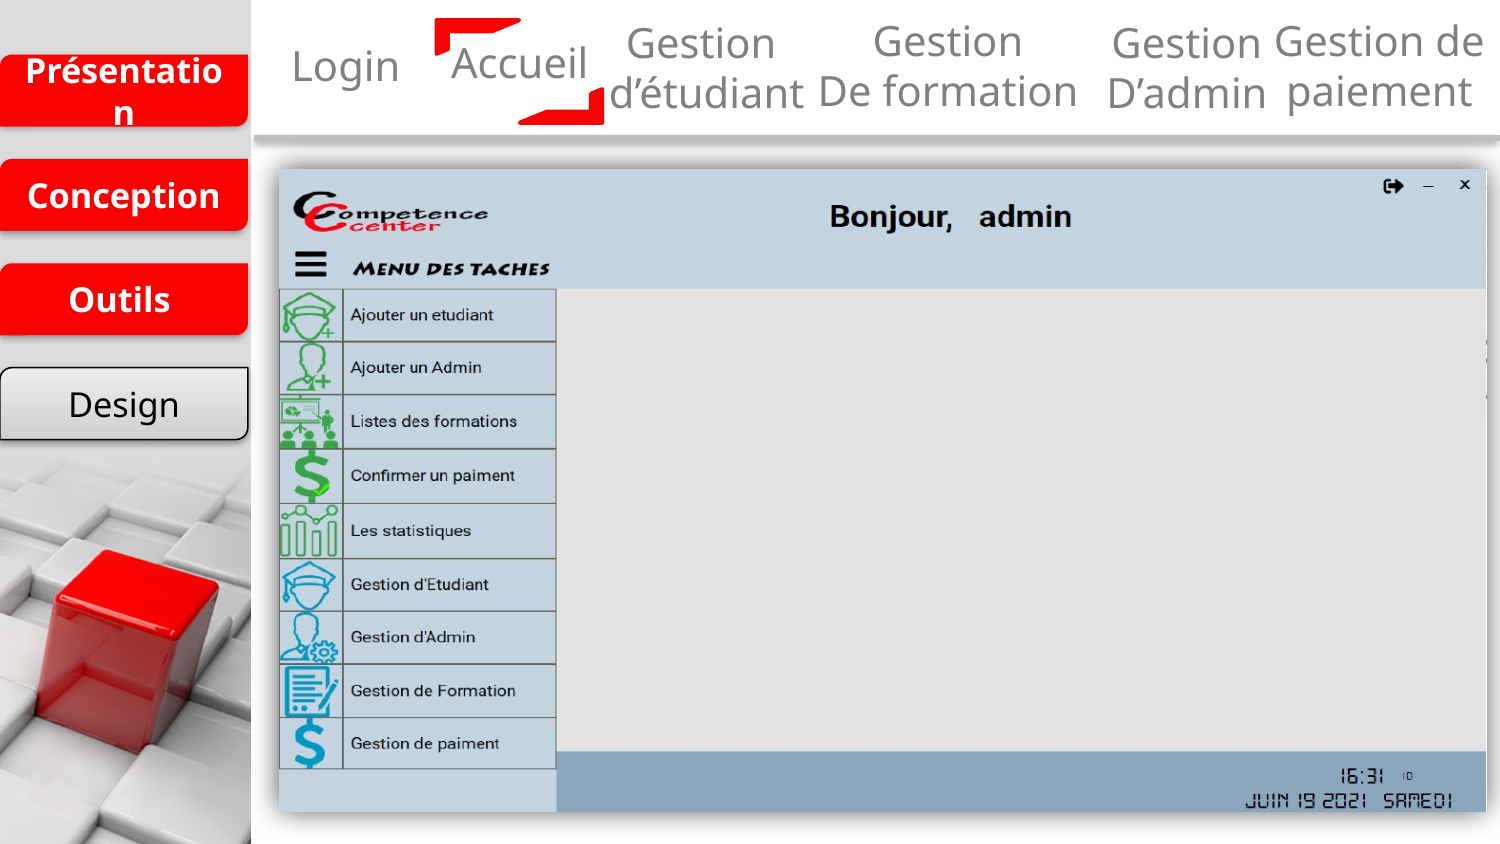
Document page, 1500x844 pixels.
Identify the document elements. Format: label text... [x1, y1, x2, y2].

text_box Gestion de paiement [1258, 6, 1500, 122]
text_box Gestion d’étudiant [593, 9, 820, 125]
text_box Design [0, 366, 249, 441]
text_box Présentation [0, 54, 248, 127]
text_box Outils [0, 263, 248, 336]
text_box Gestion De formation [802, 7, 1094, 123]
text_box Conception [0, 158, 248, 231]
text_box Gestion D’admin [1091, 9, 1283, 125]
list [279, 169, 1487, 812]
text_box Login [276, 32, 416, 98]
picture [0, 0, 1500, 844]
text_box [436, 19, 603, 123]
